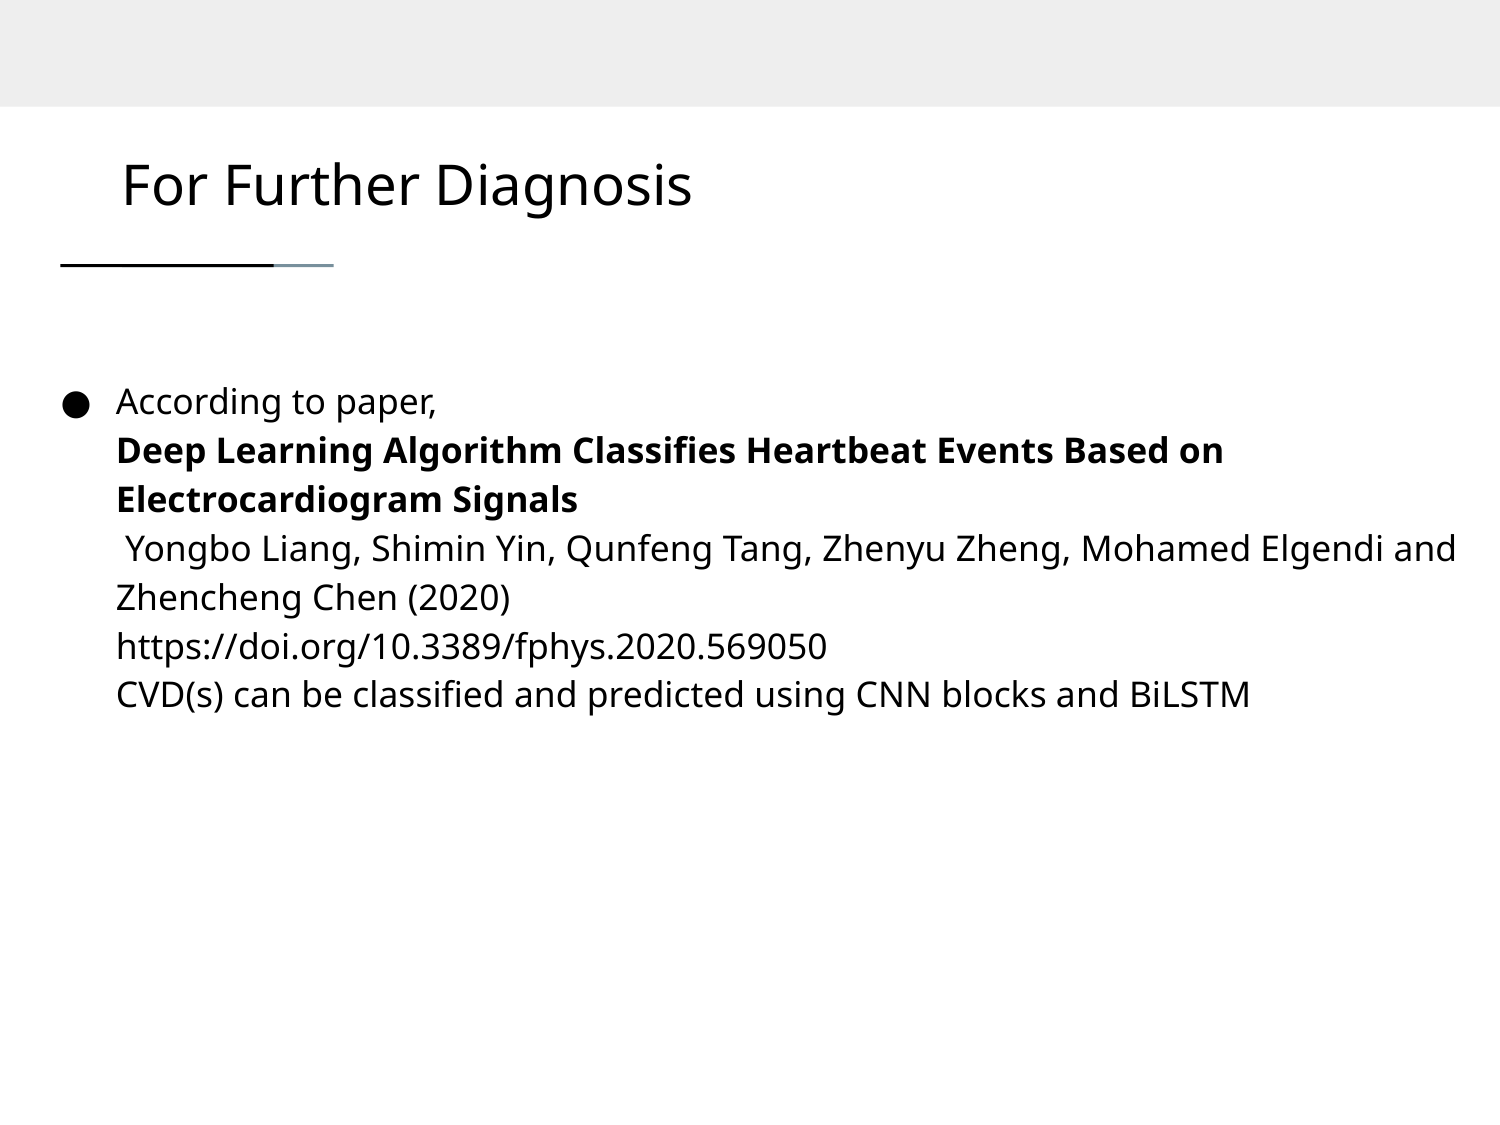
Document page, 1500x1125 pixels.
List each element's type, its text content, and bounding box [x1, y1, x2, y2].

title For Further Diagnosis [106, 134, 1369, 252]
text_box According to paper, Deep Learning Algorithm Classifies Heartbeat Events Based on Electrocardiogram Signals Yongbo Liang, Shimin Yin, Qunfeng Tang, Zhenyu Zheng, Mohamed Elgendi and Zhencheng Chen (2020) https://doi.org/10.3389/fphys.2020.569050 CVD(s) can be classified and predicted using CNN blocks and BiLSTM [25, 357, 1475, 731]
